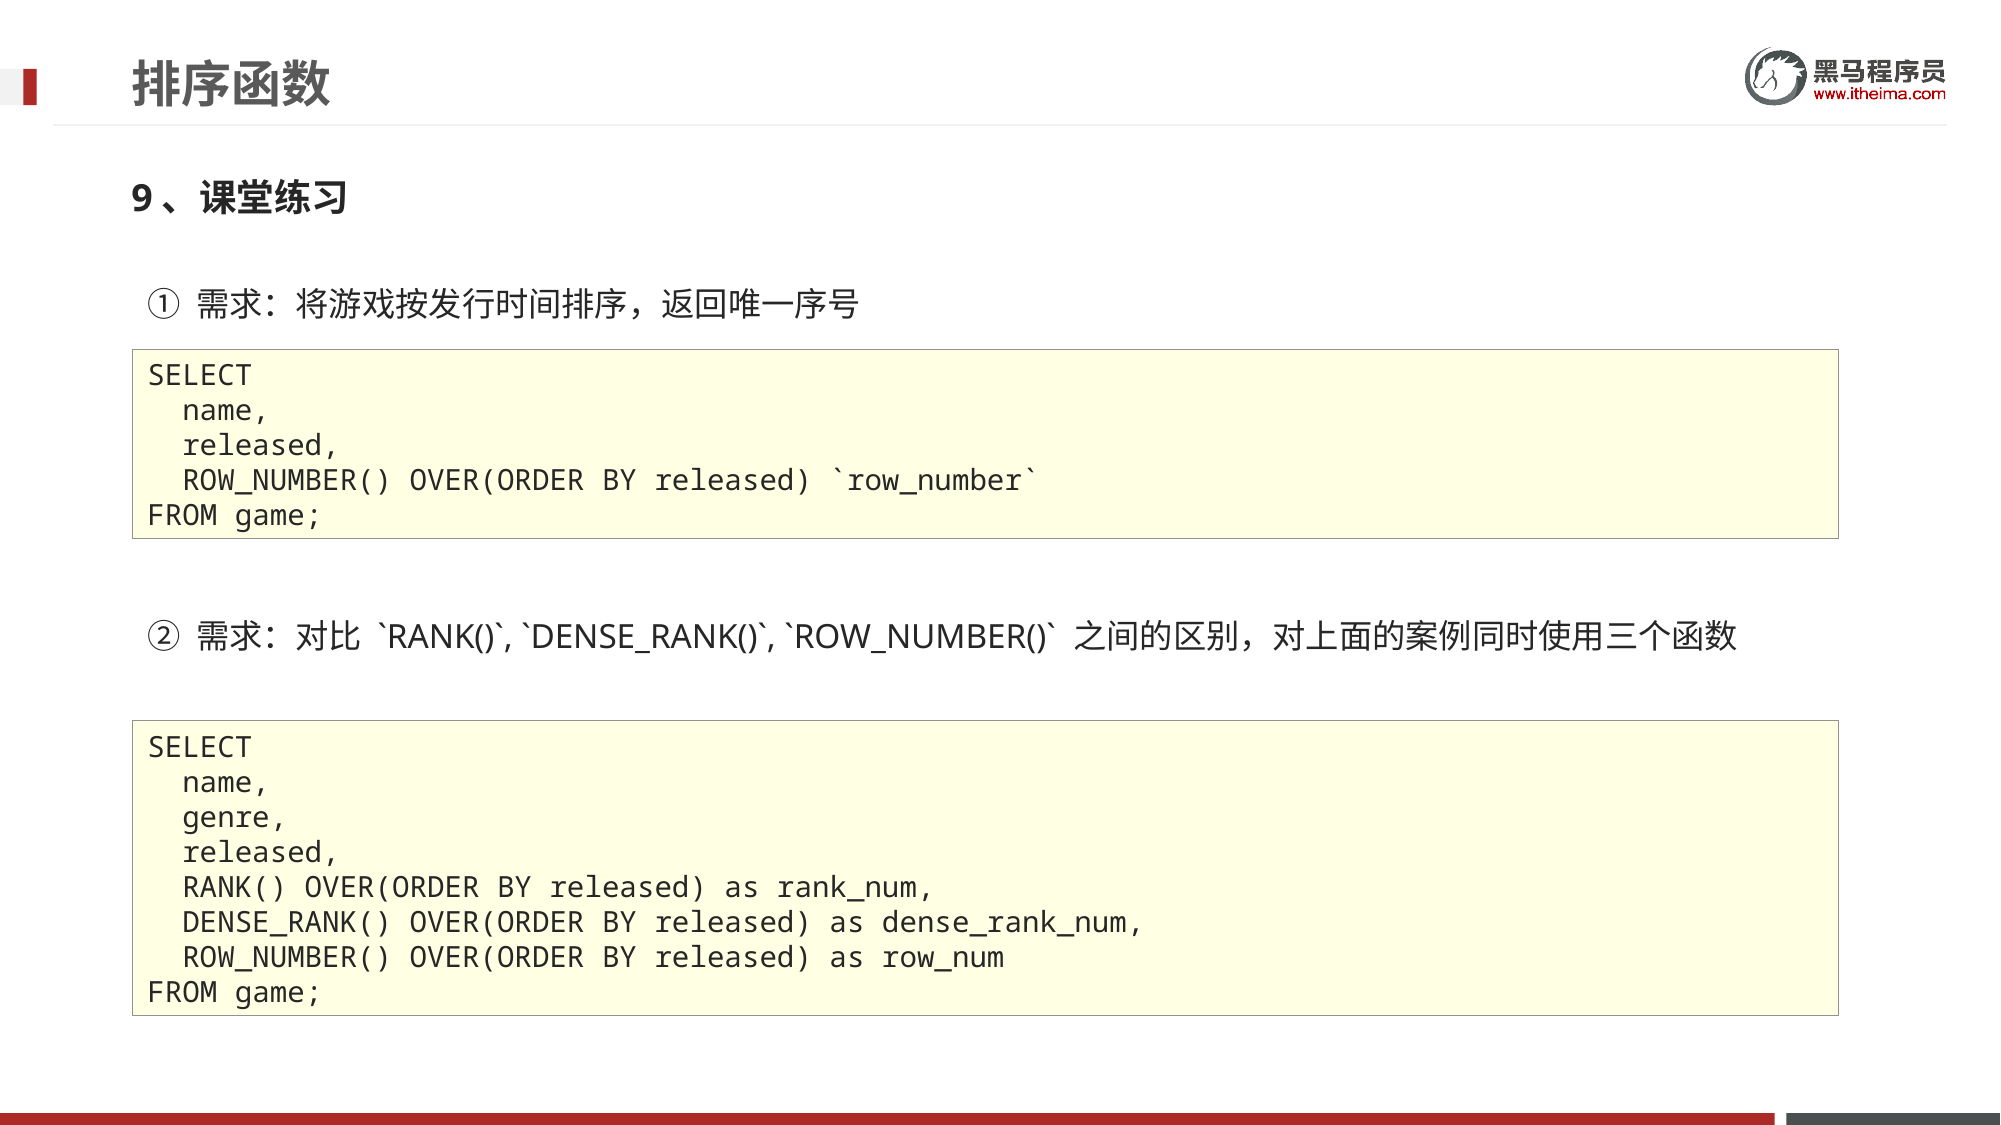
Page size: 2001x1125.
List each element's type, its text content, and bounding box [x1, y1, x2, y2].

text_box SELECT name, genre, released, RANK() OVER(ORDER BY released) as rank_num, DENSE_RANK() OVER(ORDER BY released) as dense_rank_num, ROW_NUMBER() OVER(ORDER BY released) as row_num FROM game; [132, 720, 1839, 1016]
list 9、课堂练习 [116, 154, 1880, 239]
text_box SELECT name, released, ROW_NUMBER() OVER(ORDER BY released) `row_number` FROM game; [132, 349, 1839, 539]
title 排序函数 [116, 40, 1556, 125]
picture [1744, 46, 1946, 106]
list ① 需求：将游戏按发行时间排序，返回唯一序号 ② 需求：对比 `RANK()`, `DENSE_RANK()`, `ROW_NUMBER()` 之间的区别，对上面的案例同时使用三个函数 [132, 255, 1885, 1085]
